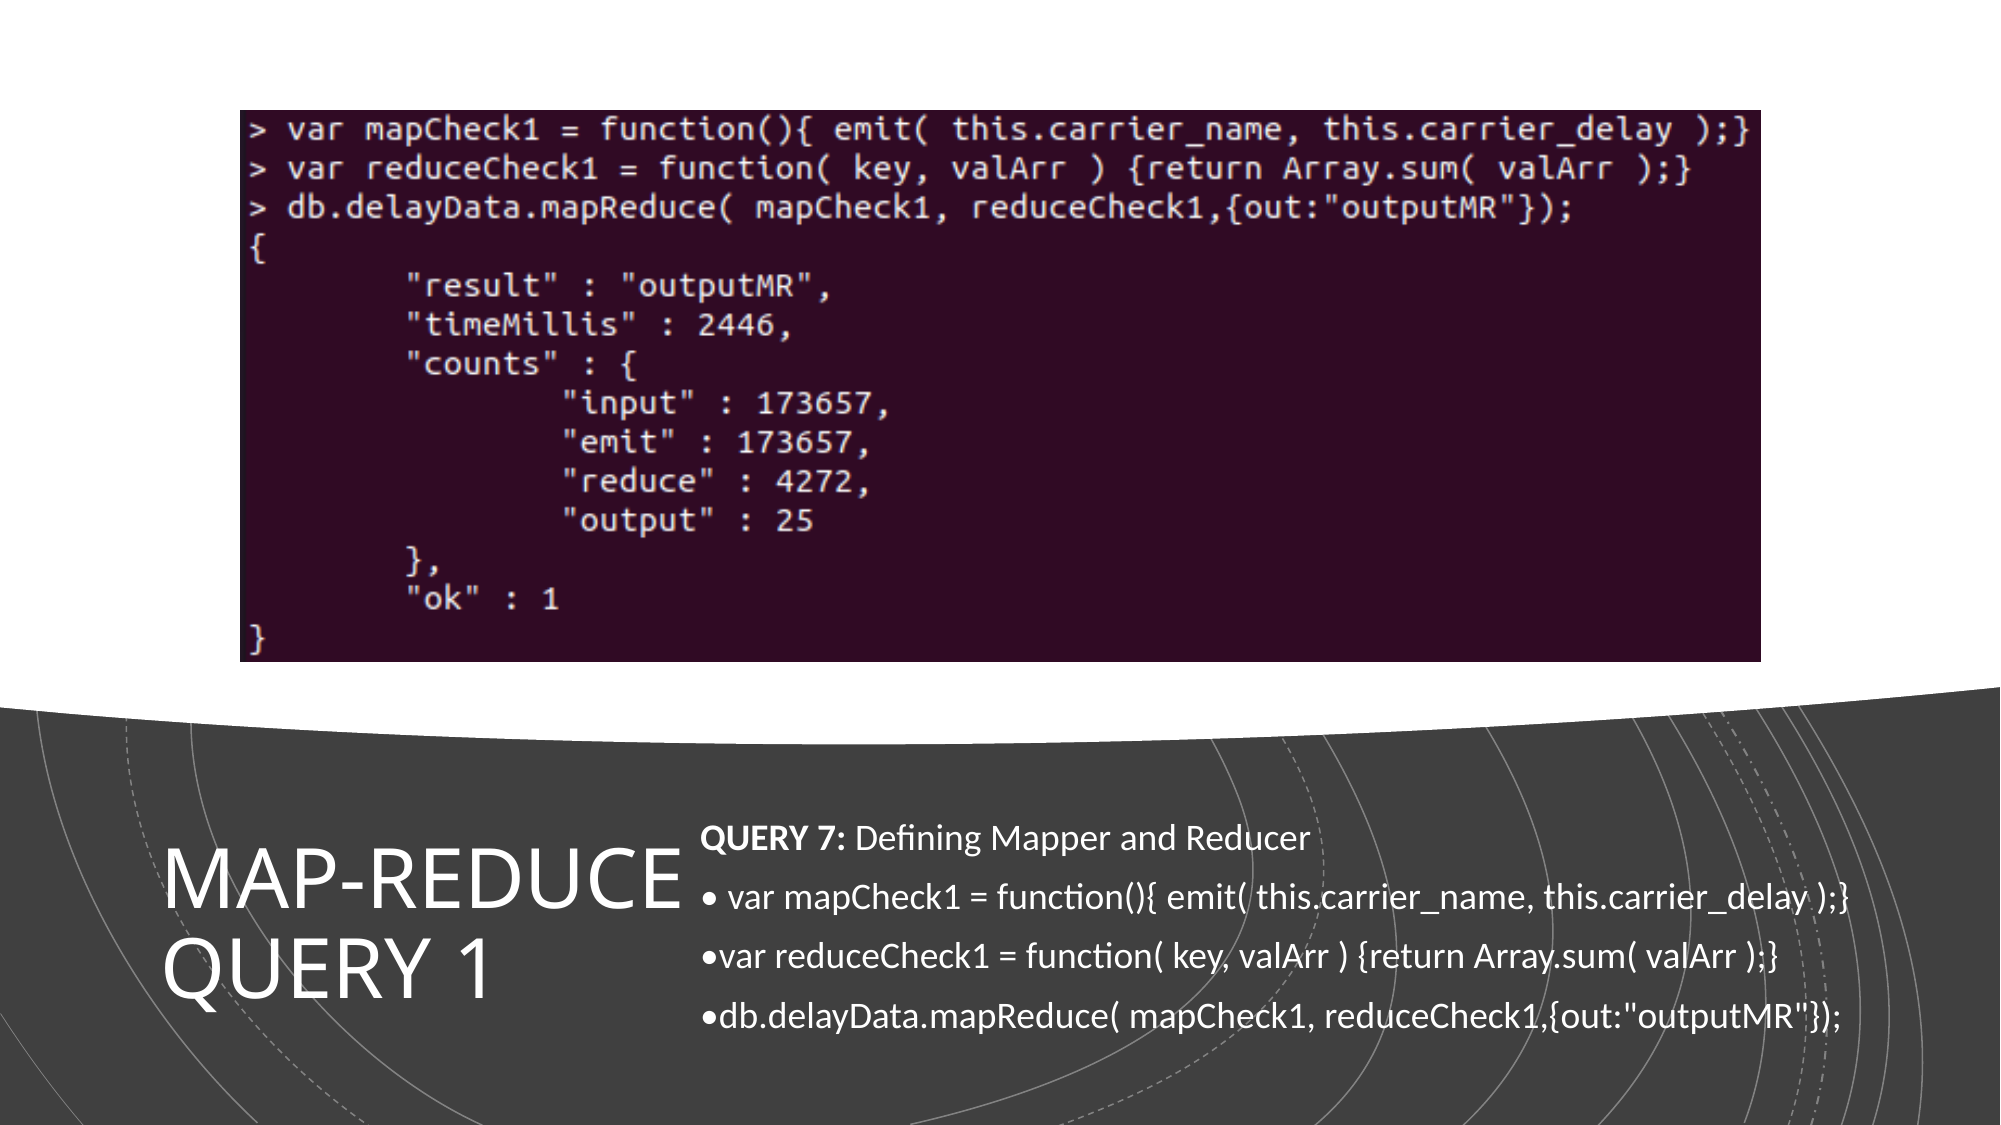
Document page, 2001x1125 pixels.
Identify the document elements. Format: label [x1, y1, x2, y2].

text_box [0, 0, 1999, 1125]
picture [240, 110, 1761, 662]
